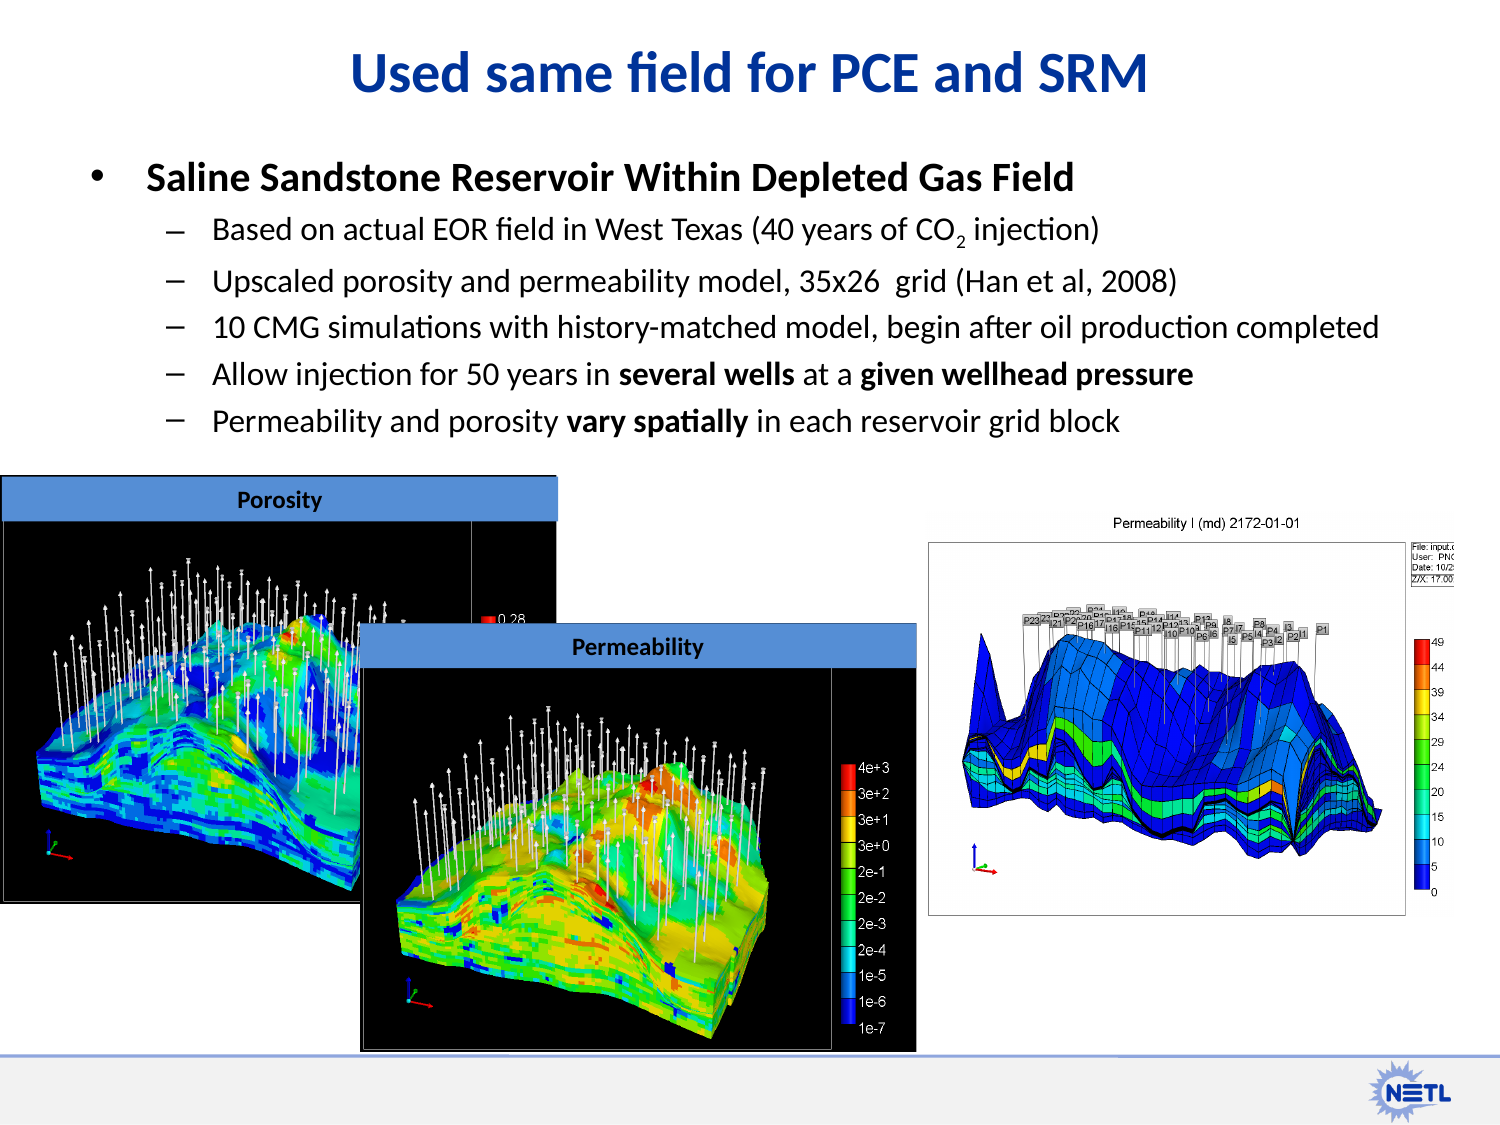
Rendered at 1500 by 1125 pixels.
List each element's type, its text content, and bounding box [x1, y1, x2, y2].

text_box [359, 623, 917, 1052]
list Saline Sandstone Reservoir Within Depleted Gas Field Based on actual EOR field in West Texas (40 years of CO2 injection) Upscaled porosity and permeability model, 35x26 grid (Han et al, 2008) 10 CMG simulations with history-matched model, begin after oil production completed Allow injection for 50 years in several wells at a given wellhead pressure Permeability and porosity vary spatially in each reservoir grid block [75, 123, 1425, 623]
picture [925, 510, 1454, 917]
picture [1368, 1060, 1451, 1123]
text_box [0, 475, 559, 904]
title Used same field for PCE and SRM [75, 26, 1425, 123]
